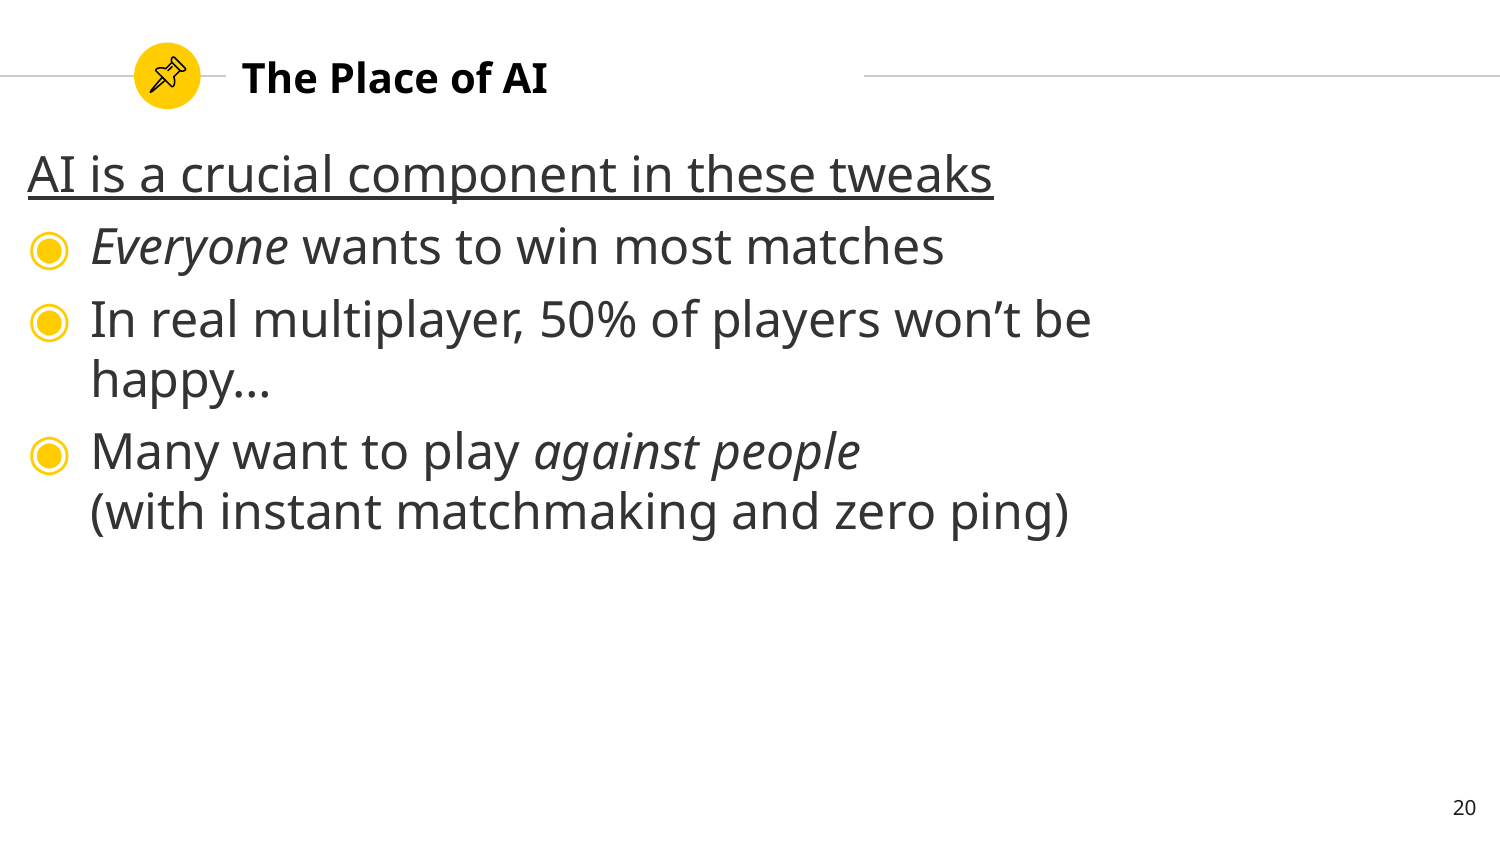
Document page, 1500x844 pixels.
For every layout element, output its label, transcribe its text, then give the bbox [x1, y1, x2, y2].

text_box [150, 56, 186, 93]
list AI is a crucial component in these tweaks Everyone wants to win most matches In real multiplayer, 50% of players won’t be happy… Many want to play against people (with instant matchmaking and zero ping) [0, 127, 1254, 793]
title The Place of AI [226, 41, 1254, 113]
slide_number 20 [1401, 779, 1492, 844]
